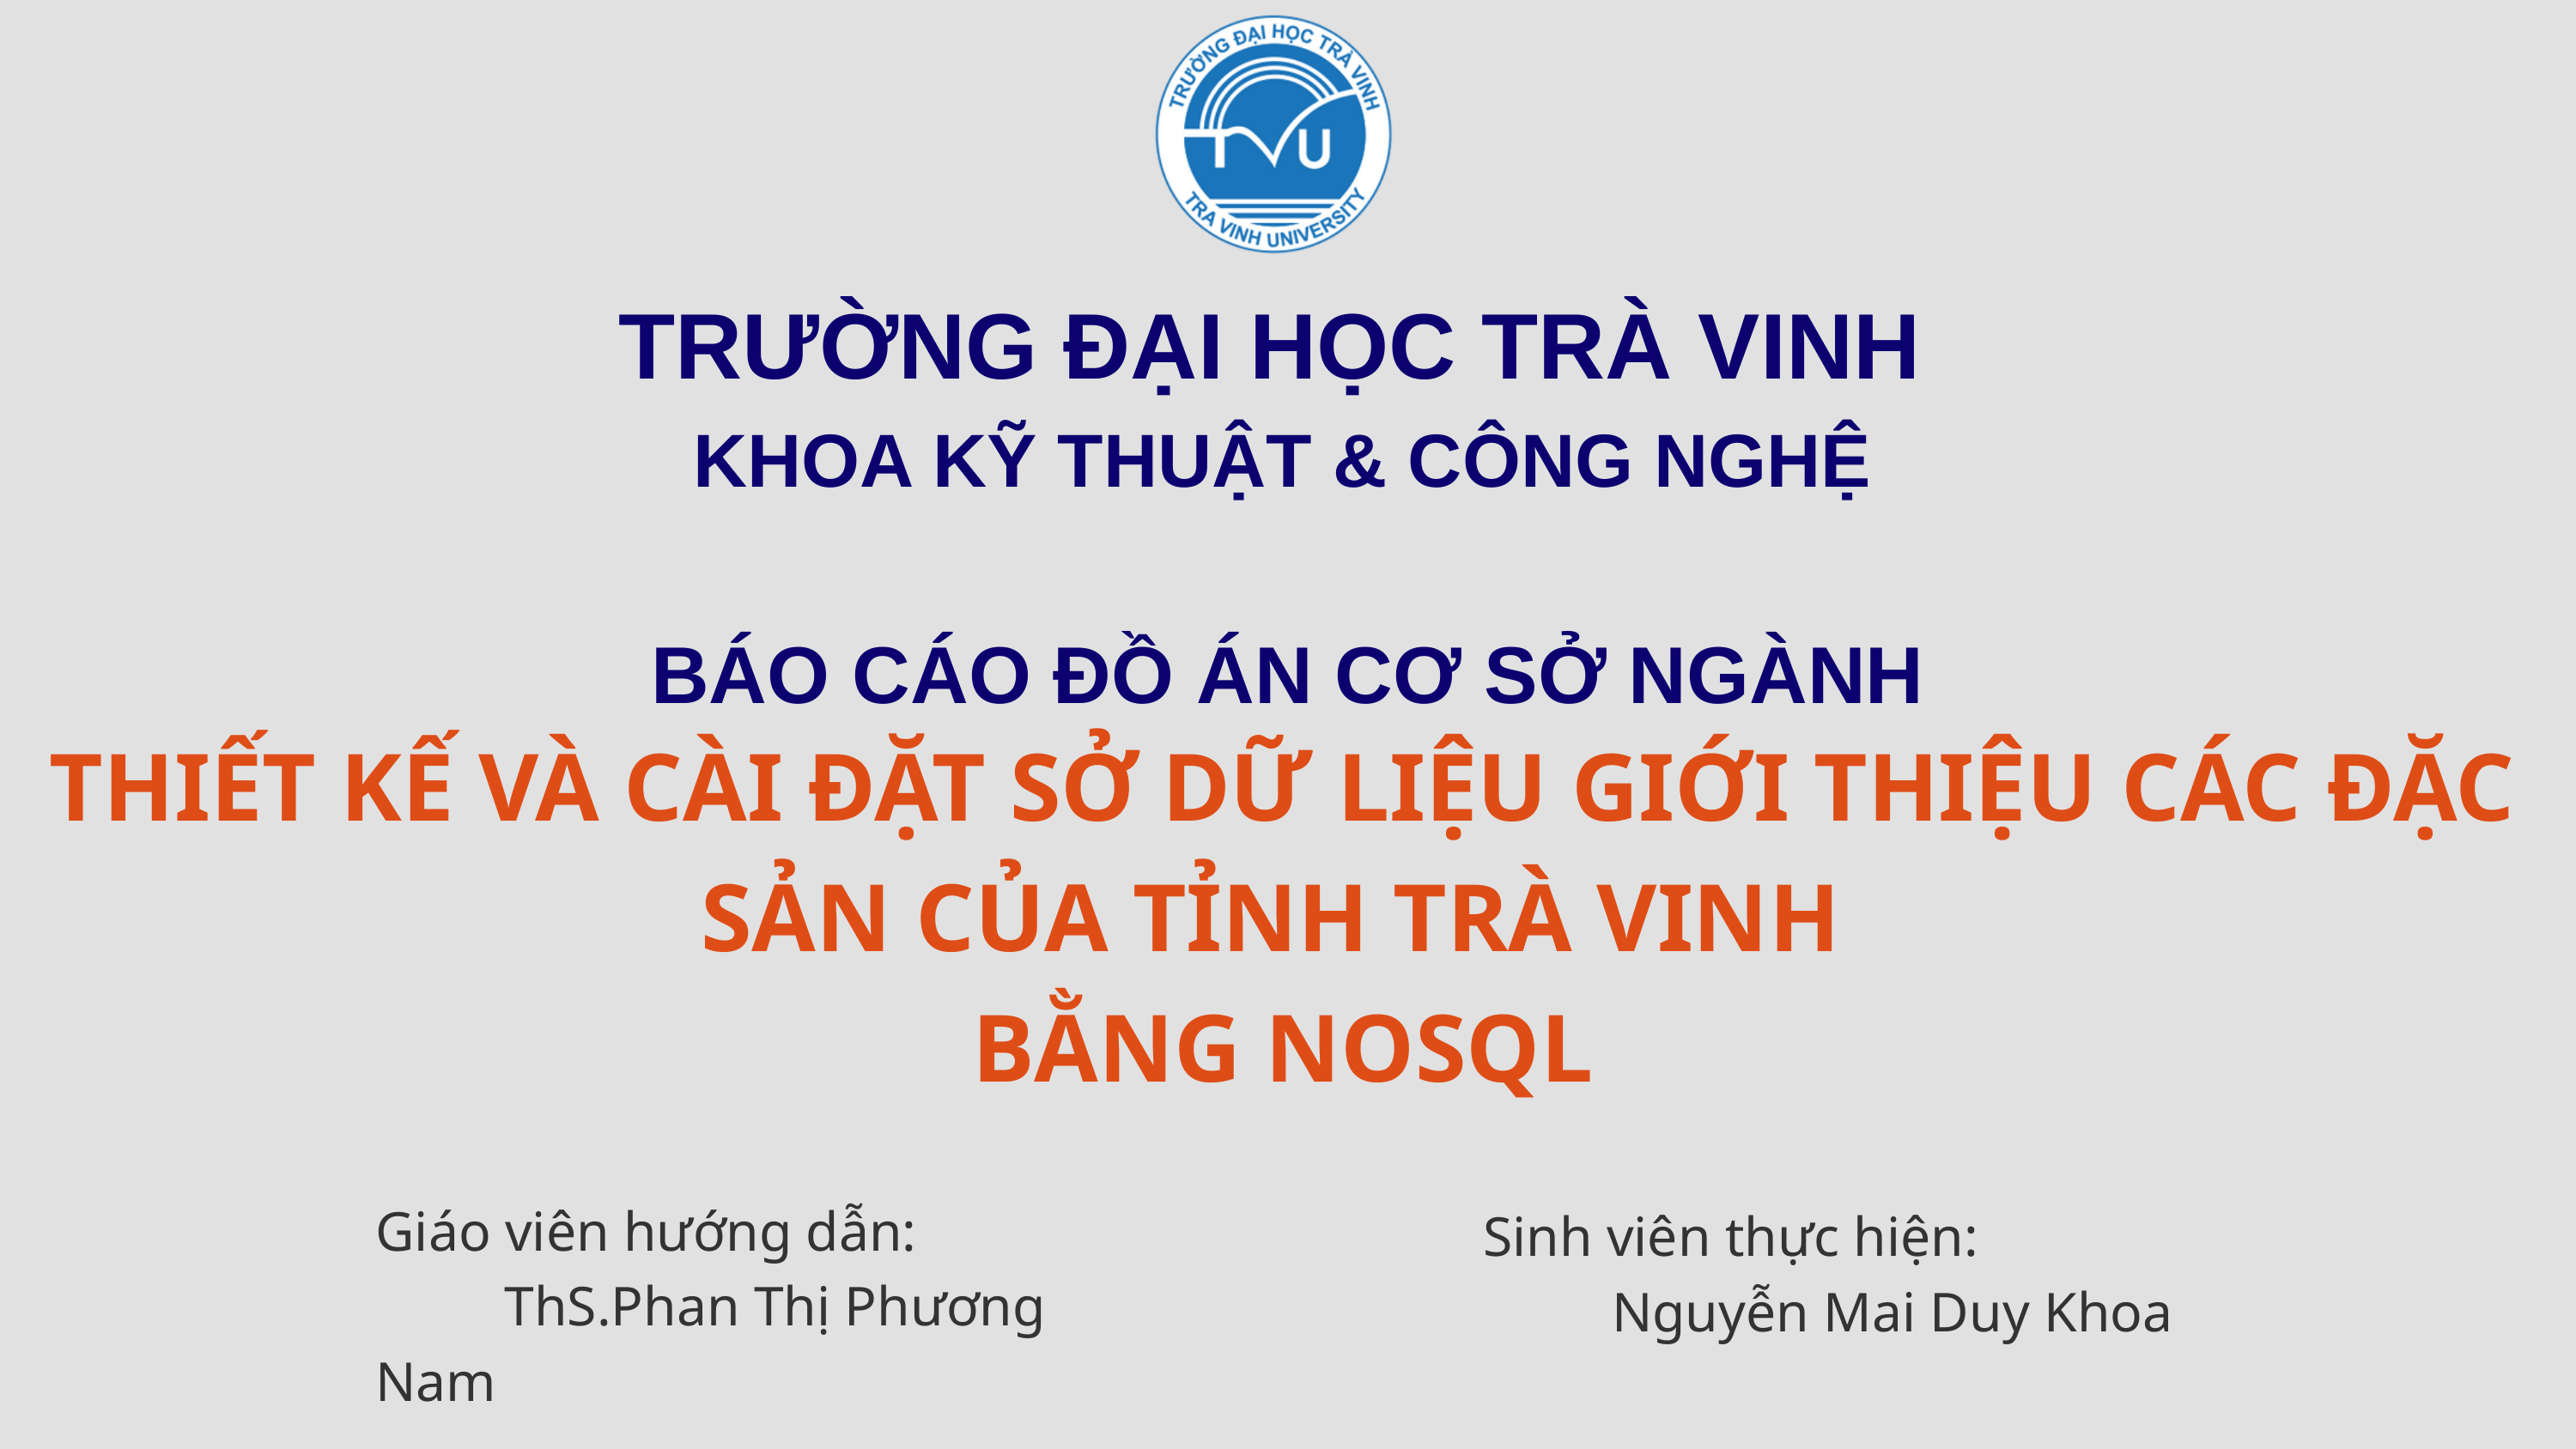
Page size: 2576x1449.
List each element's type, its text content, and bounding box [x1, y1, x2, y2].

text_box Sinh viên thực hiện: Nguyễn Mai Duy Khoa [1470, 1185, 2490, 1349]
text_box TRƯỜNG ĐẠI HỌC TRÀ VINH KHOA KỸ THUẬT & CÔNG NGHỆ [617, 266, 1948, 503]
text_box Giáo viên hướng dẫn: ThS.Phan Thị Phương Nam [375, 1186, 1144, 1412]
text_box [1105, 0, 1414, 266]
text_box THIẾT KẾ VÀ CÀI ĐẶT SỞ DỮ LIỆU GIỚI THIỆU CÁC ĐẶC SẢN CỦA TỈNH TRÀ VINH BẰNG NOSQL [0, 709, 2571, 1100]
text_box BÁO CÁO ĐỒ ÁN CƠ SỞ NGÀNH [0, 594, 2576, 720]
